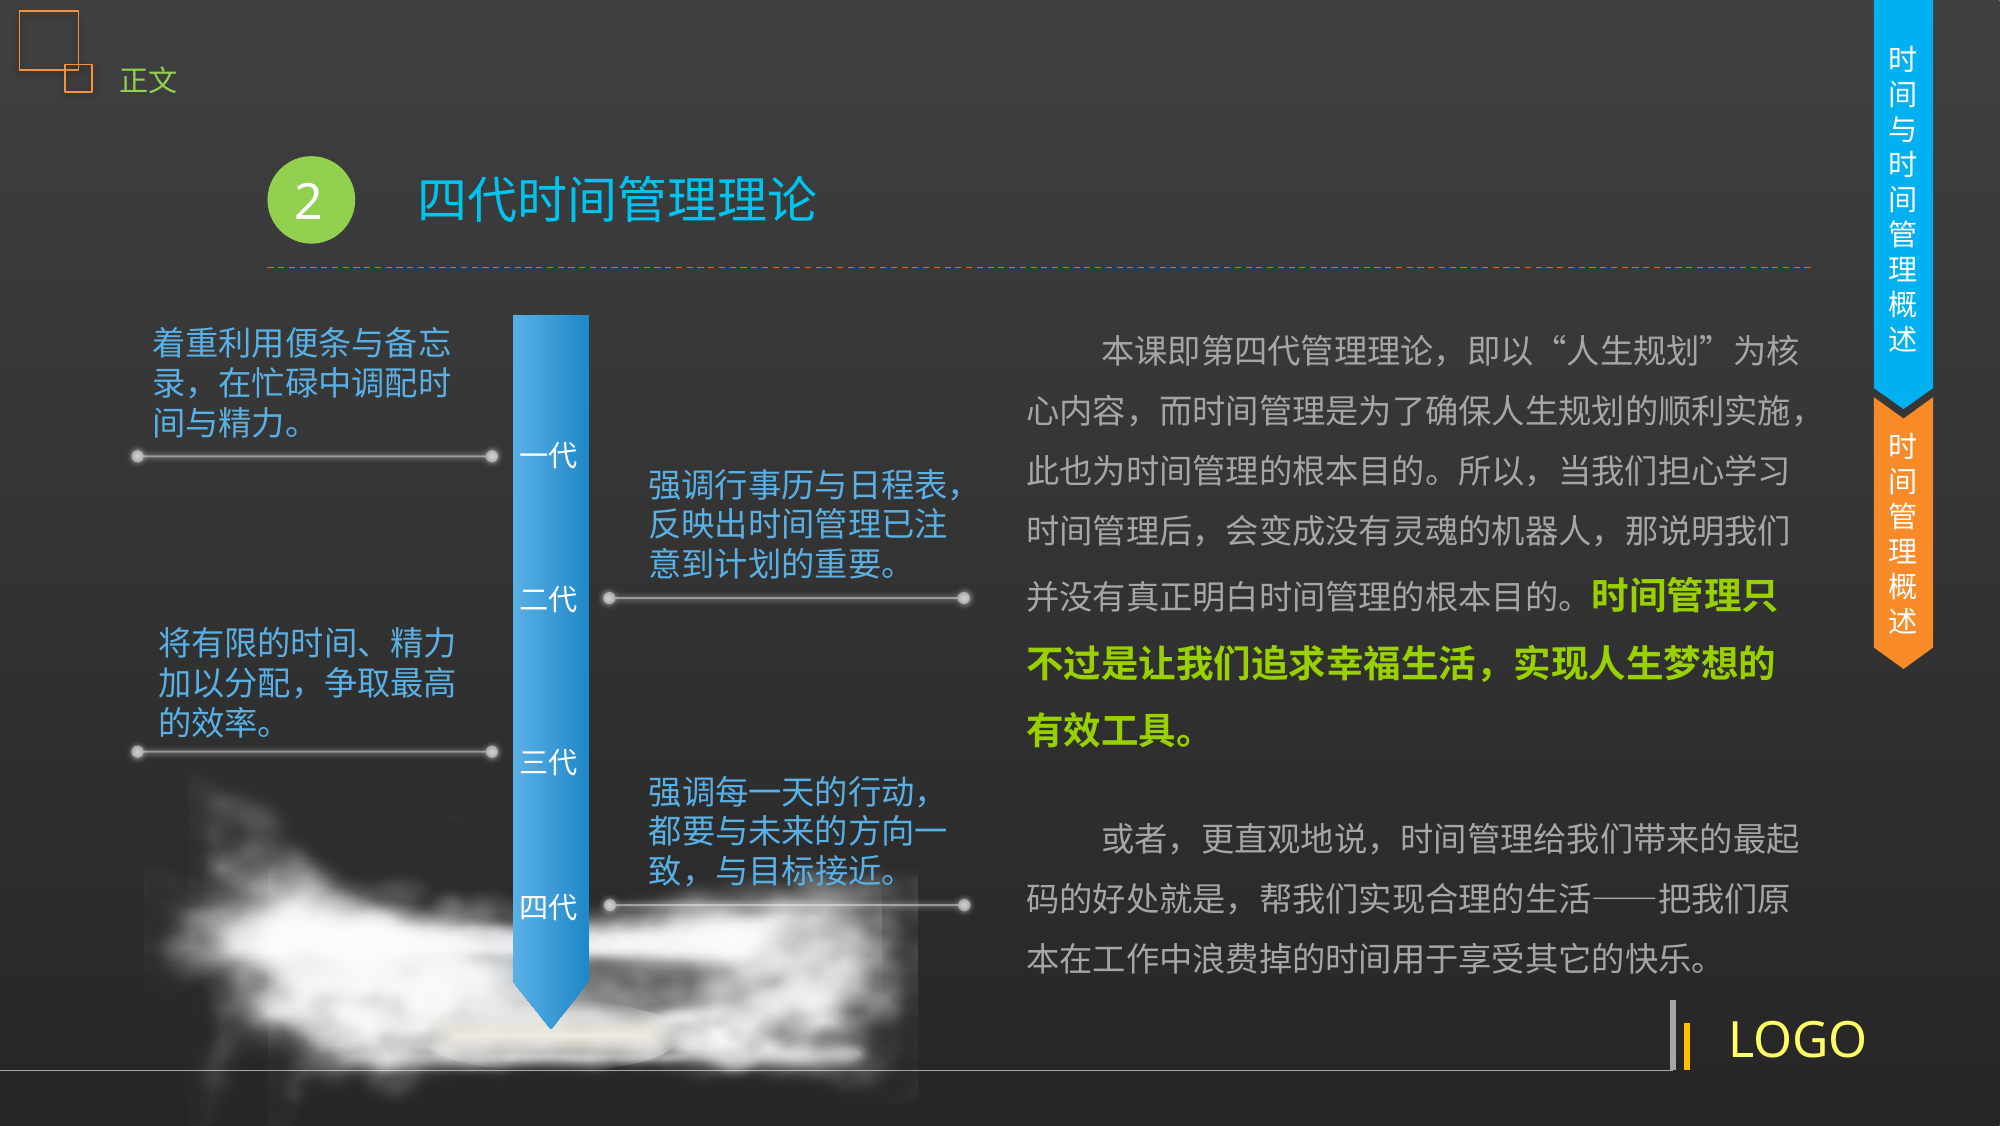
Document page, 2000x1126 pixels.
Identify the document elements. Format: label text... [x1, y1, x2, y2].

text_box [267, 155, 1816, 244]
text_box 本课即第四代管理理论，即以“人生规划”为核心内容，而时间管理是为了确保人生规划的顺利实施，此也为时间管理的根本目的。所以，当我们担心学习时间管理后，会变成没有灵魂的机器人，那说明我们并没有真正明白时间管理的根本目的。时间管理只不过是让我们追求幸福生活，实现人生梦想的有效工具。 [1011, 302, 1825, 760]
text_box 时间管理概述 [1871, 395, 1936, 671]
text_box 正文 [119, 54, 504, 105]
text_box 或者，更直观地说，时间管理给我们带来的最起码的好处就是，帮我们实现合理的生活——把我们原本在工作中浪费掉的时间用于享受其它的快乐。 [1011, 790, 1825, 986]
picture [0, 712, 918, 1126]
text_box 时间与时间管理概述 [1871, 0, 1936, 411]
text_box 强调行事历与日程表，反映出时间管理已注意到计划的重要。 [633, 456, 977, 591]
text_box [503, 314, 594, 1030]
text_box 着重利用便条与备忘录，在忙碌中调配时间与精力。 [137, 314, 481, 449]
text_box 将有限的时间、精力加以分配，争取最高的效率。 [143, 615, 486, 711]
text_box 强调每一天的行动，都要与未来的方向一致，与目标接近。 [886, 763, 977, 898]
